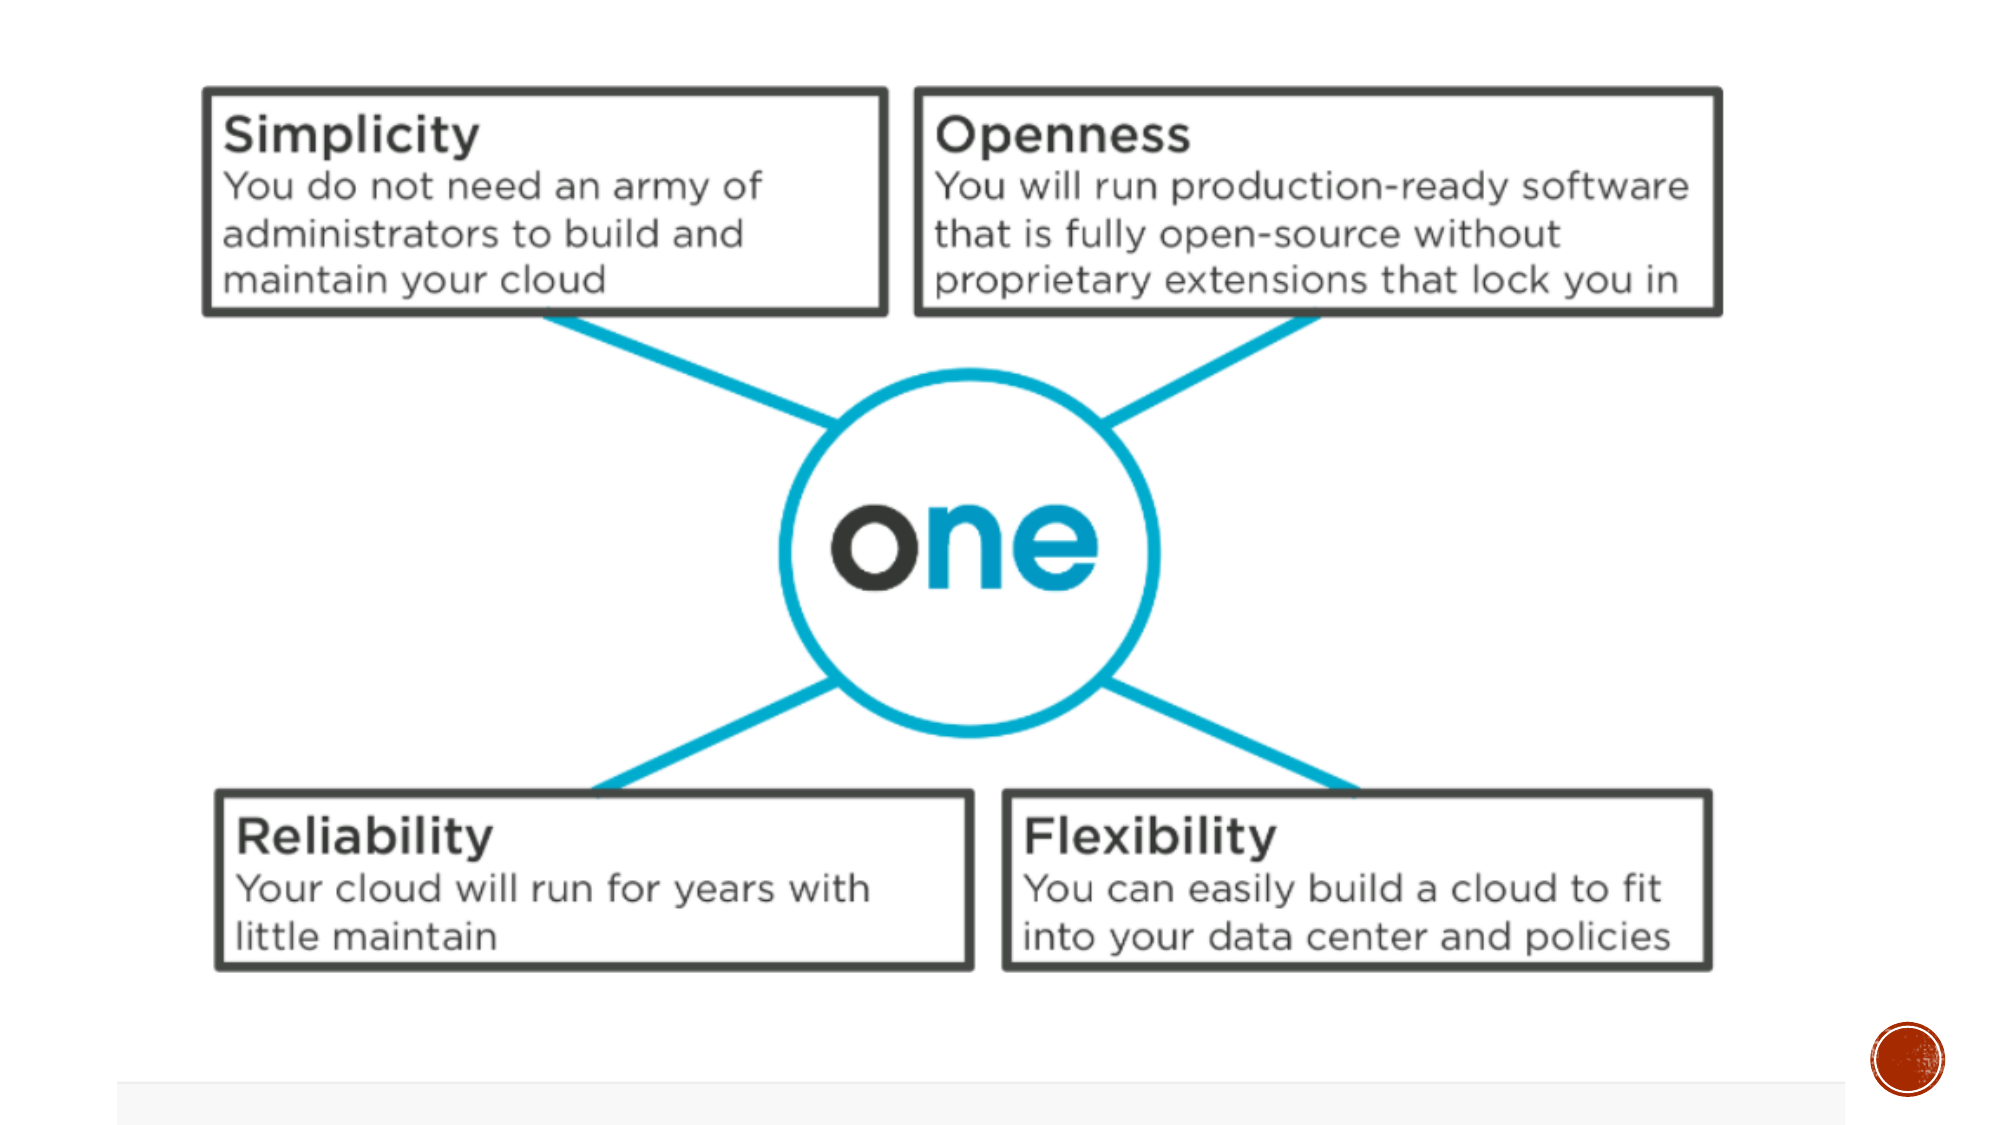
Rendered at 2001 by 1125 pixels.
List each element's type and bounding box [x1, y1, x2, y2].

picture [117, 8, 1846, 1125]
